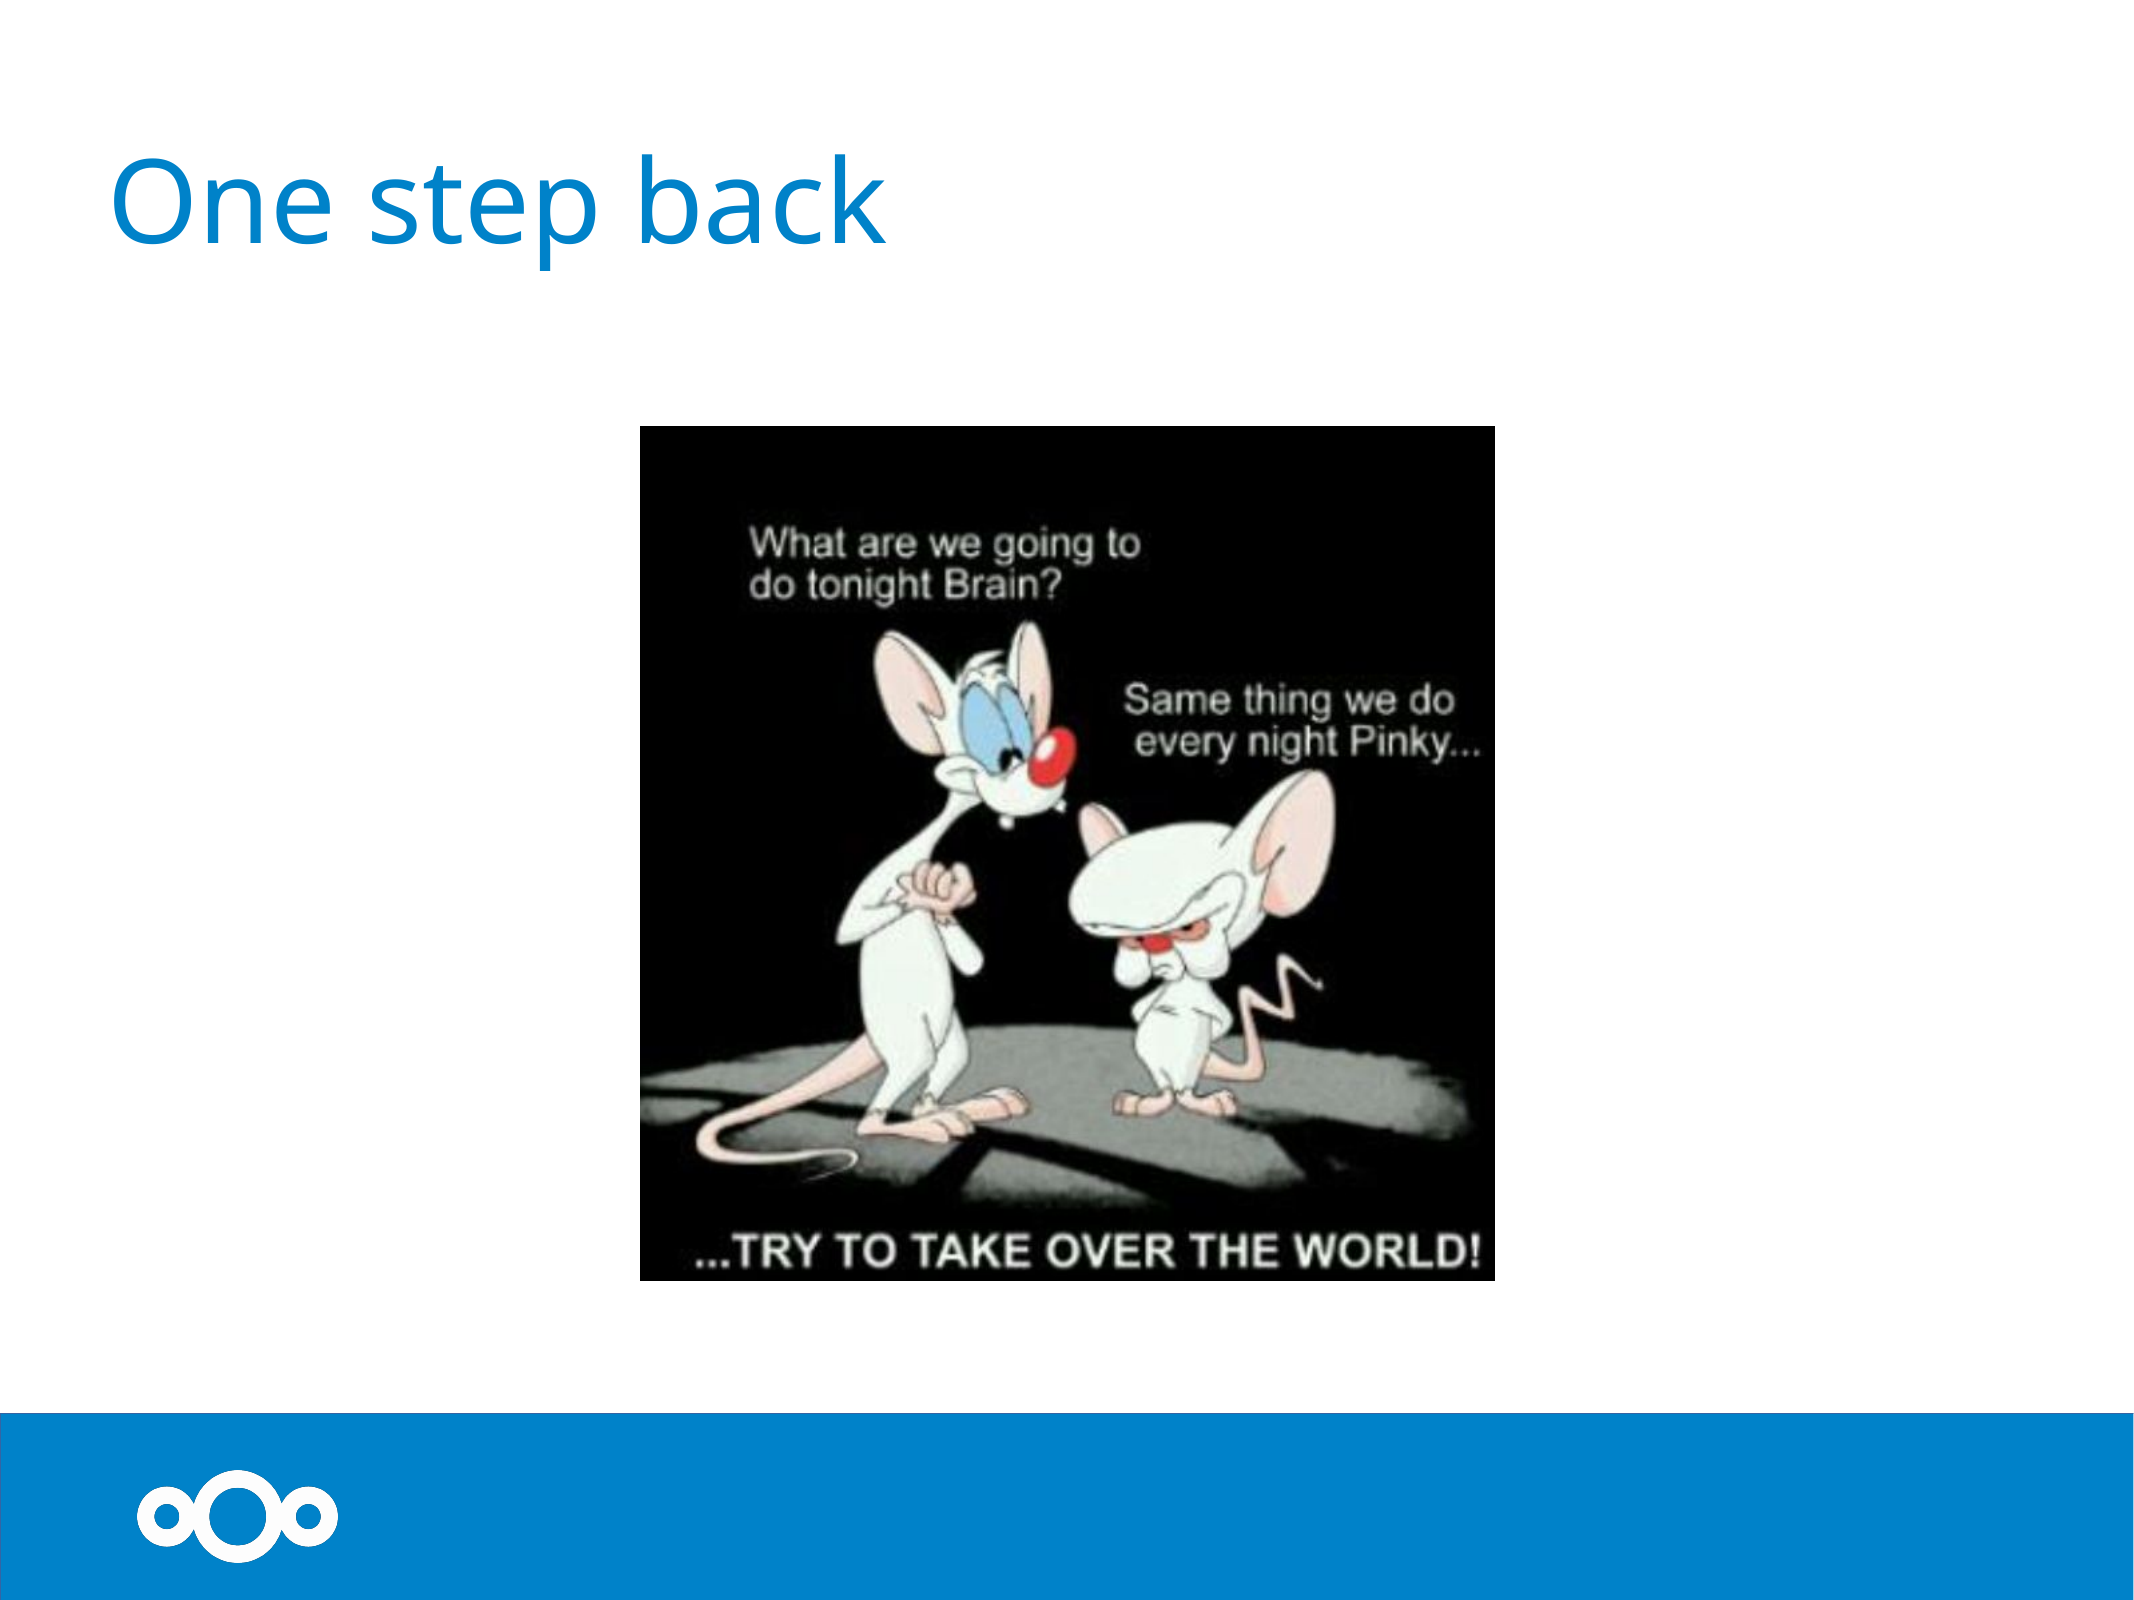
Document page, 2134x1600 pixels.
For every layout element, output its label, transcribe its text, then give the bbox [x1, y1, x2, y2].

picture [137, 1470, 338, 1563]
picture [640, 426, 1495, 1281]
text_box One step back [107, 127, 2028, 268]
